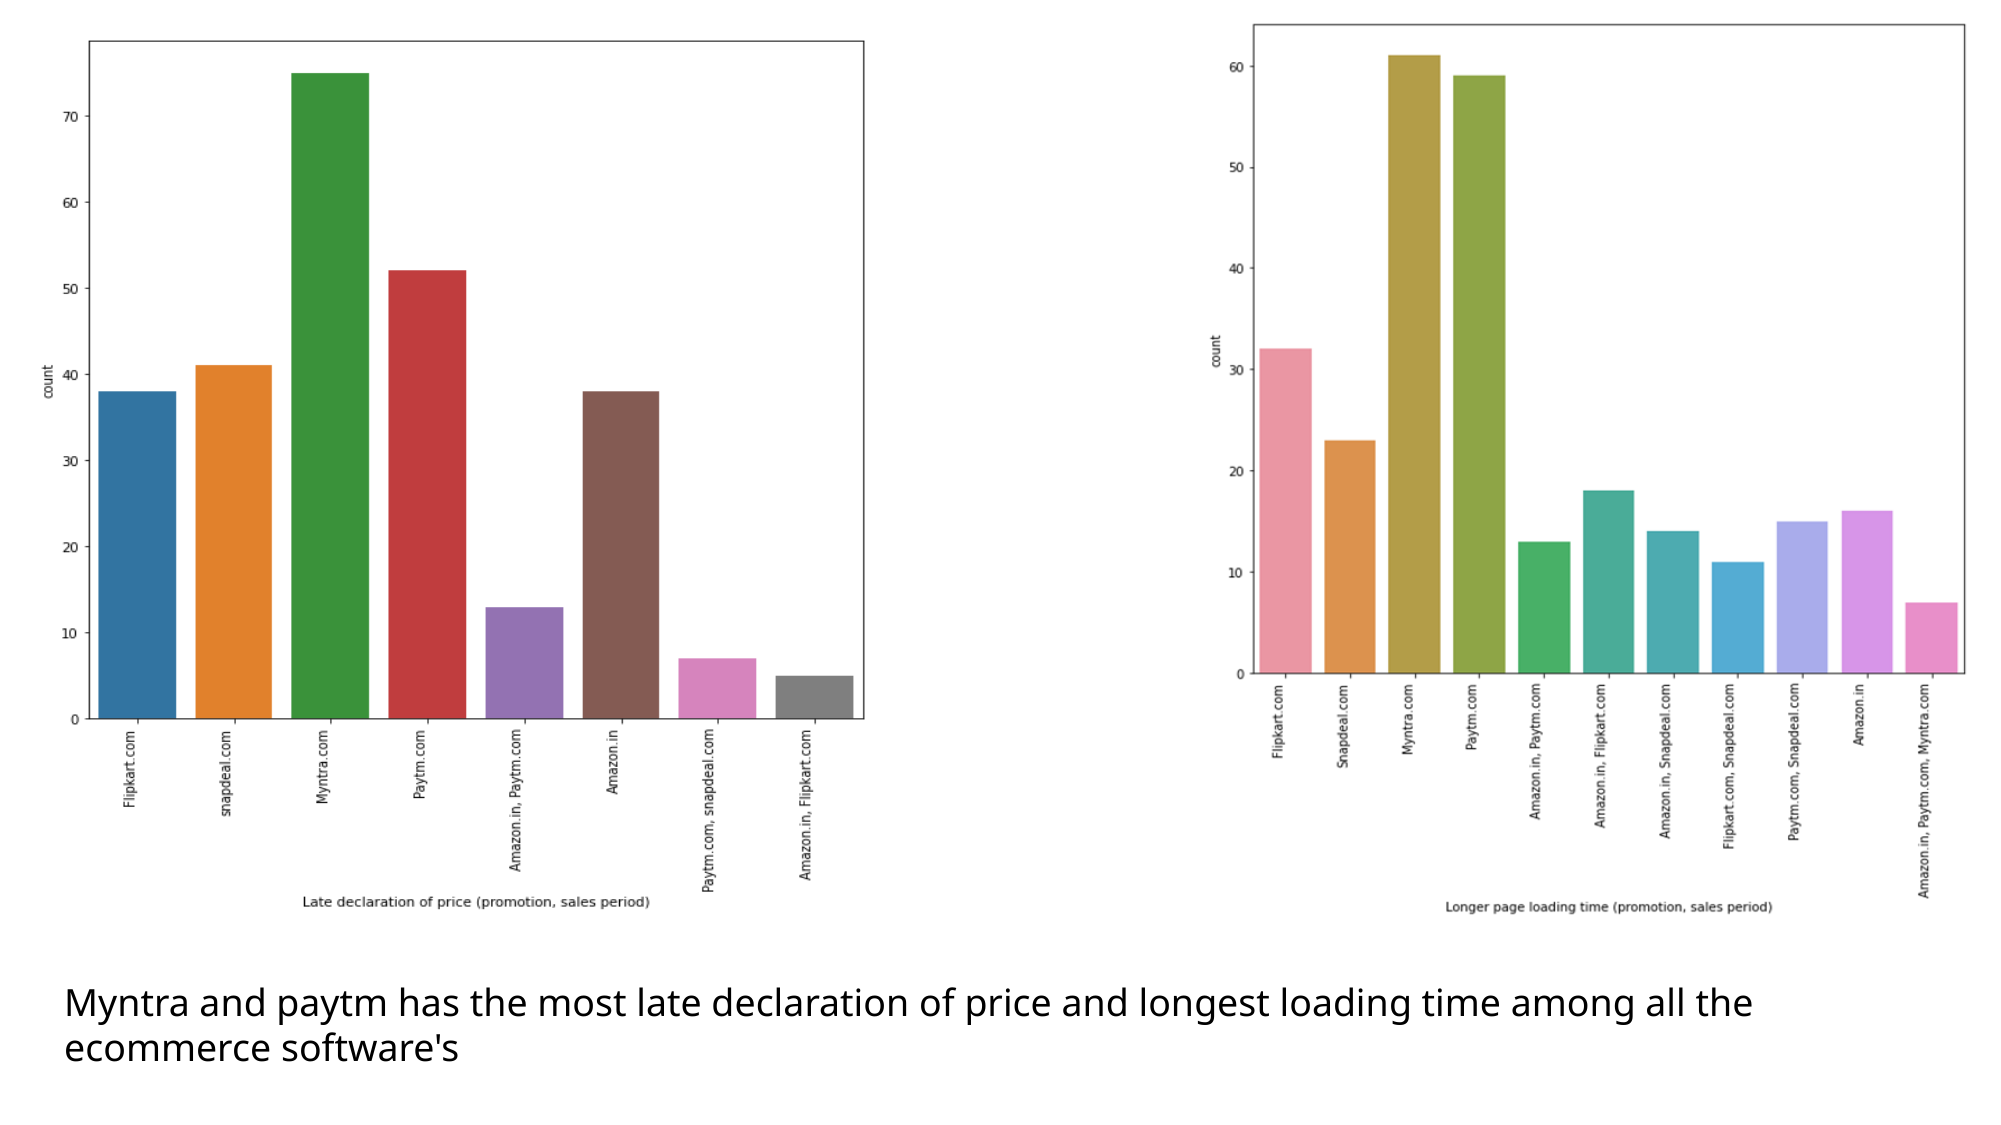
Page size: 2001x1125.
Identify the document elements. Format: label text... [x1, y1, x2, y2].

picture [1201, 17, 1973, 921]
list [32, 32, 873, 918]
text_box Myntra and paytm has the most late declaration of price and longest loading time among all the ecommerce software's [49, 971, 1842, 1077]
